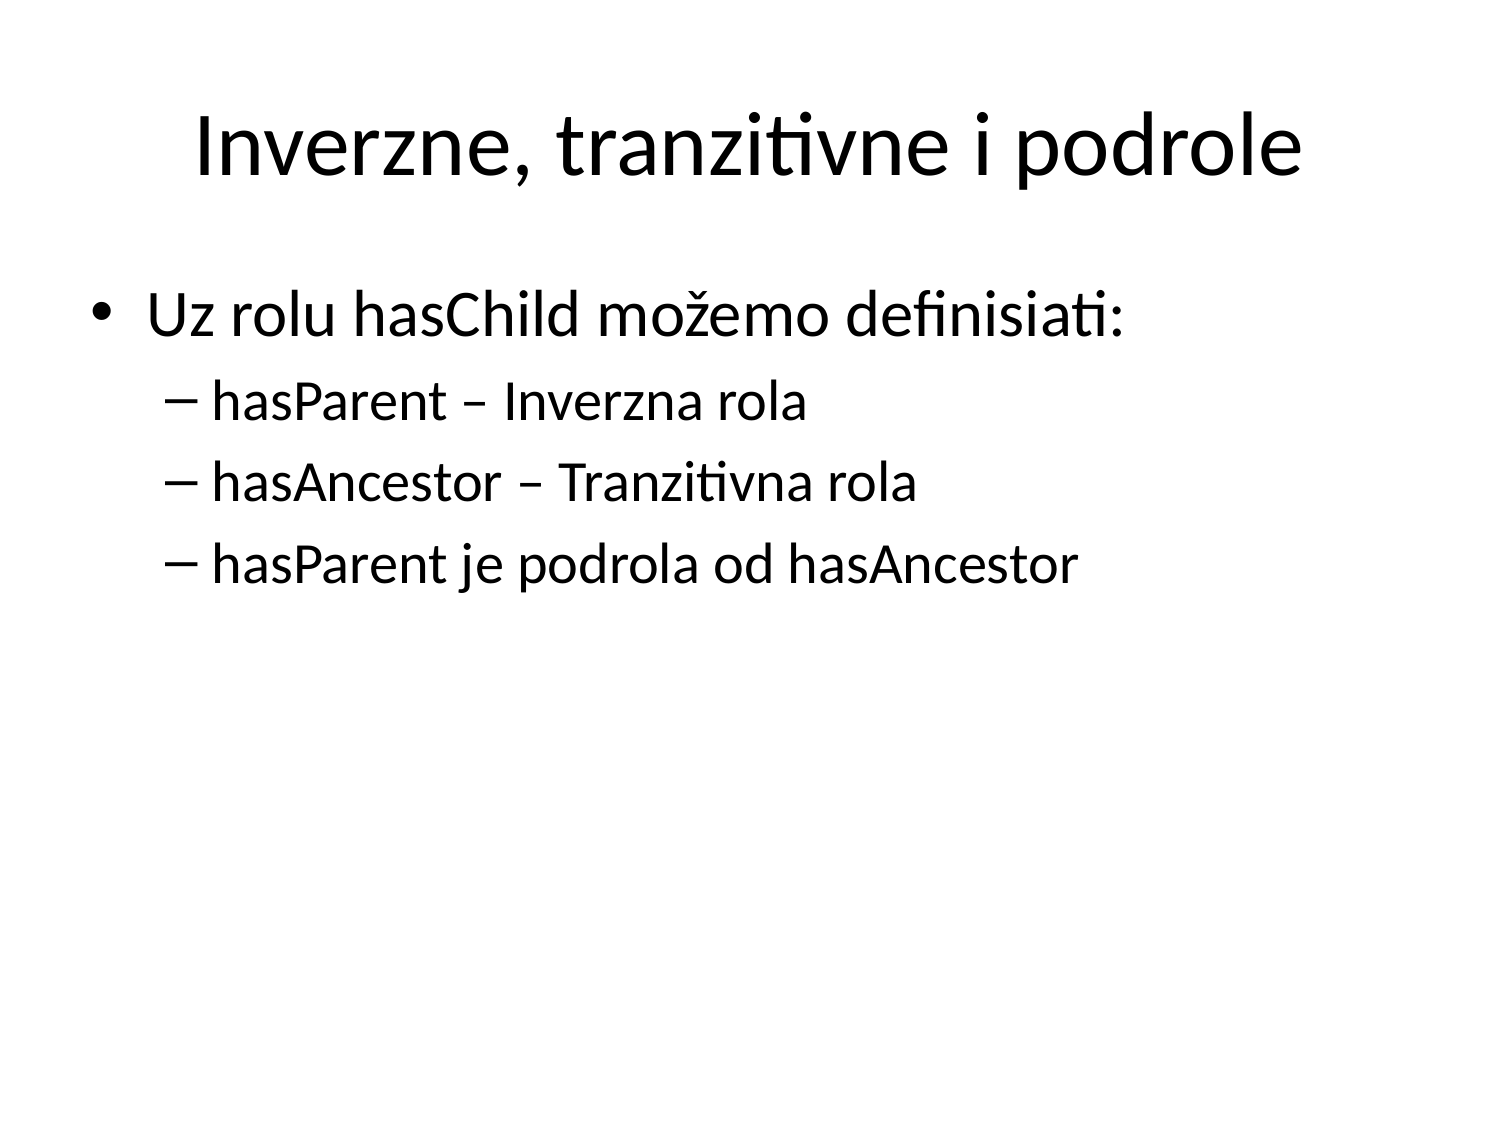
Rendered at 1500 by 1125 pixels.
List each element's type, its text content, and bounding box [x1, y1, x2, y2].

title Inverzne, tranzitivne i podrole [75, 45, 1425, 233]
list Uz rolu hasChild možemo definisiati: hasParent – Inverzna rola hasAncestor – Tranzitivna rola hasParent je podrola od hasAncestor [75, 262, 1425, 1005]
